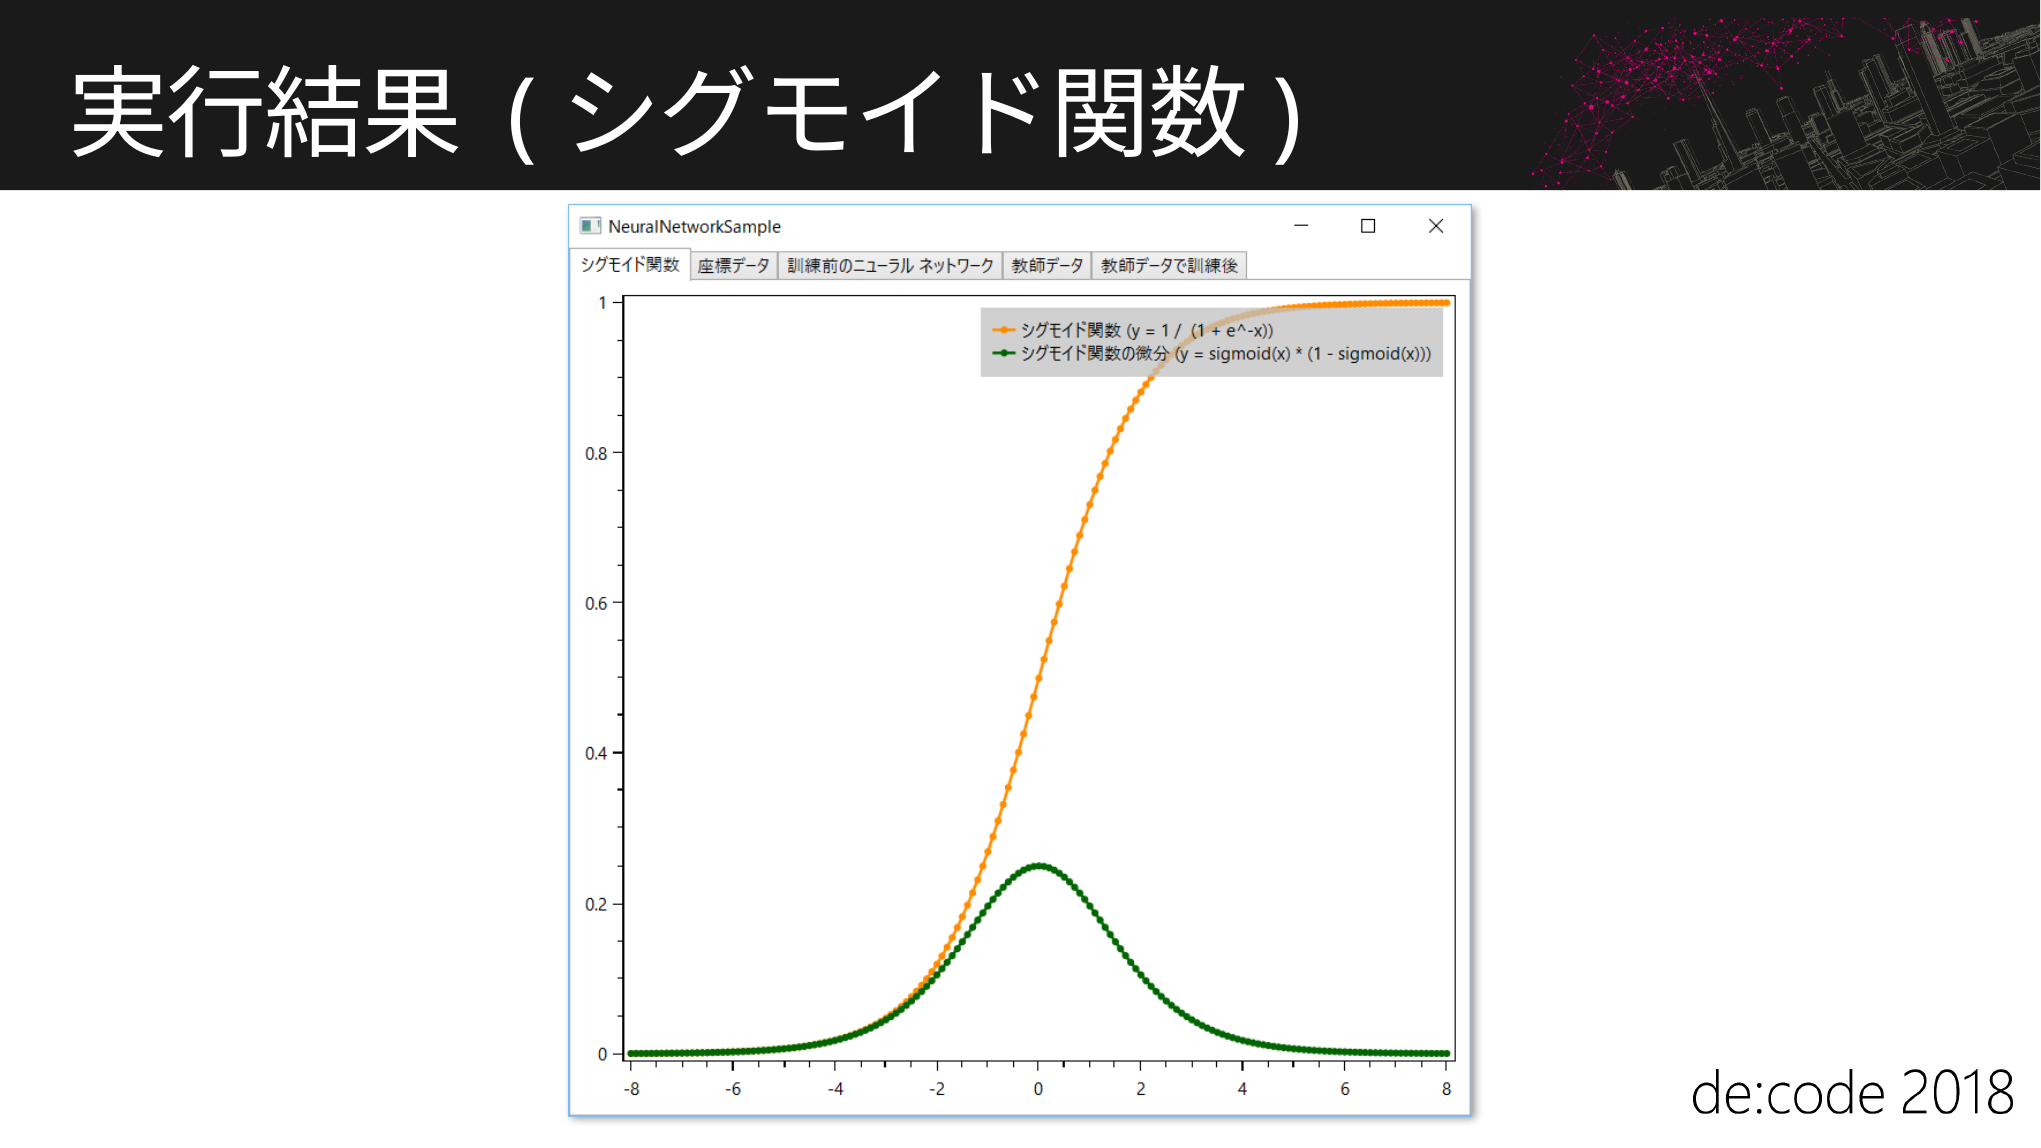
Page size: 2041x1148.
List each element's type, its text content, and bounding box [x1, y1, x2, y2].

title 実行結果 (シグモイド関数) [45, 48, 1996, 199]
picture [1693, 1069, 2013, 1114]
picture [1522, 18, 2041, 191]
picture [568, 204, 1472, 1118]
